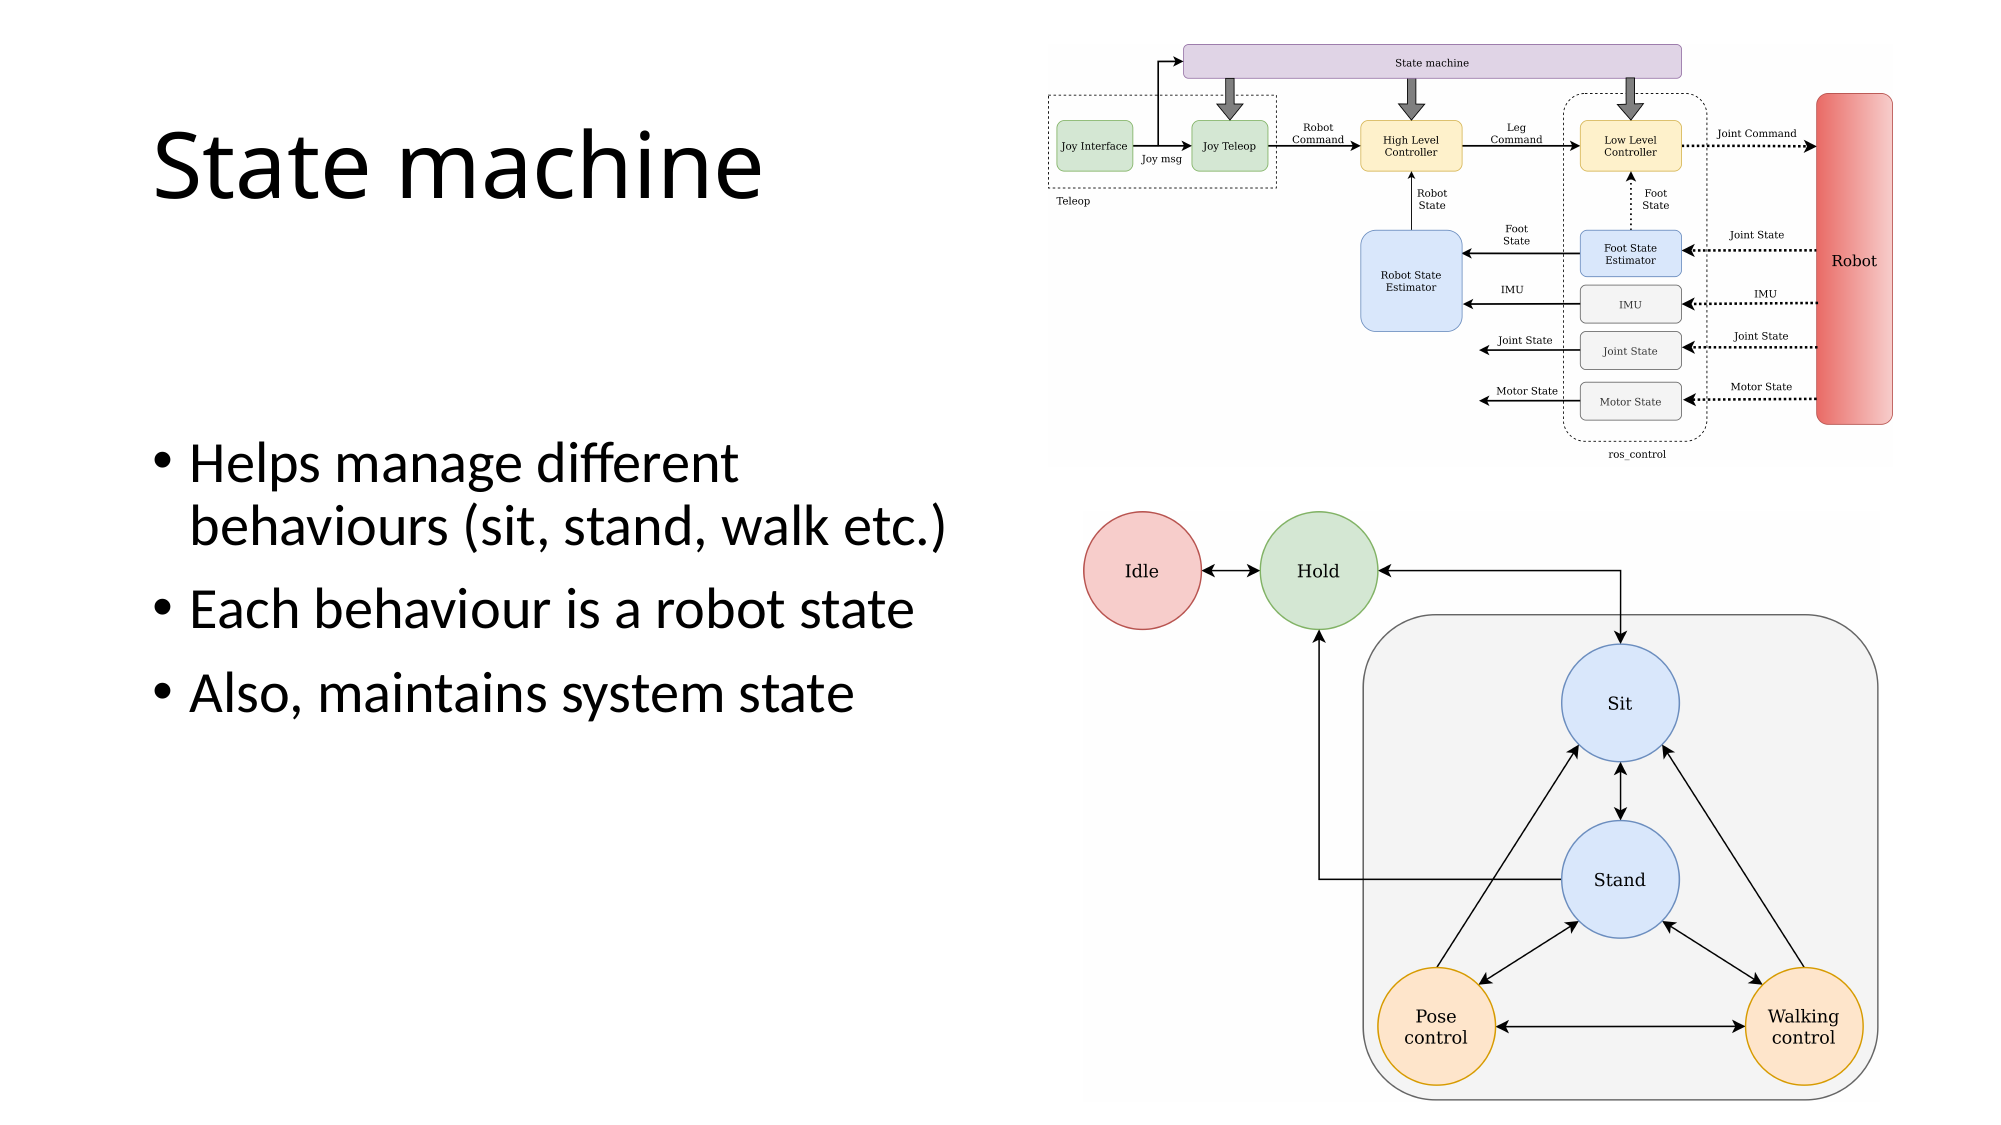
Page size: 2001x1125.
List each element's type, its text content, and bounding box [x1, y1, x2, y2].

list Helps manage different behaviours (sit, stand, walk etc.) Each behaviour is a robot state Also, maintains system state [137, 424, 988, 1125]
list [1048, 44, 1893, 467]
title State machine [137, 59, 1048, 278]
picture [1083, 511, 1880, 1102]
